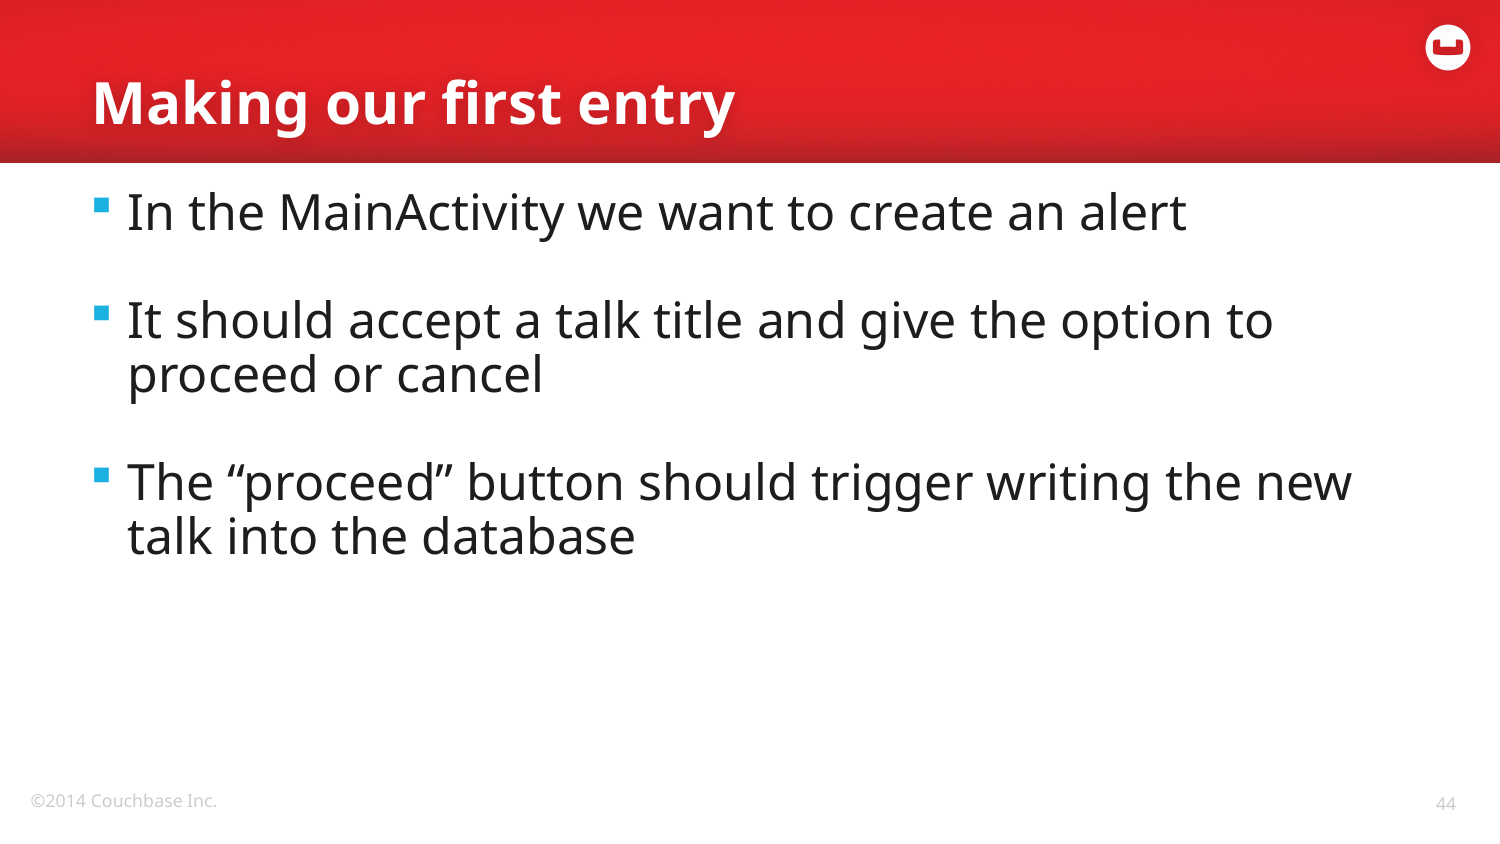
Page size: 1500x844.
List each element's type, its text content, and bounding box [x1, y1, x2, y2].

list In the MainActivity we want to create an alert It should accept a talk title and give the option to proceed or cancel The “proceed” button should trigger writing the new talk into the database [75, 179, 1389, 737]
slide_number 44 [1350, 782, 1472, 827]
picture [0, 0, 1500, 163]
title Making our first entry [76, 3, 1389, 144]
